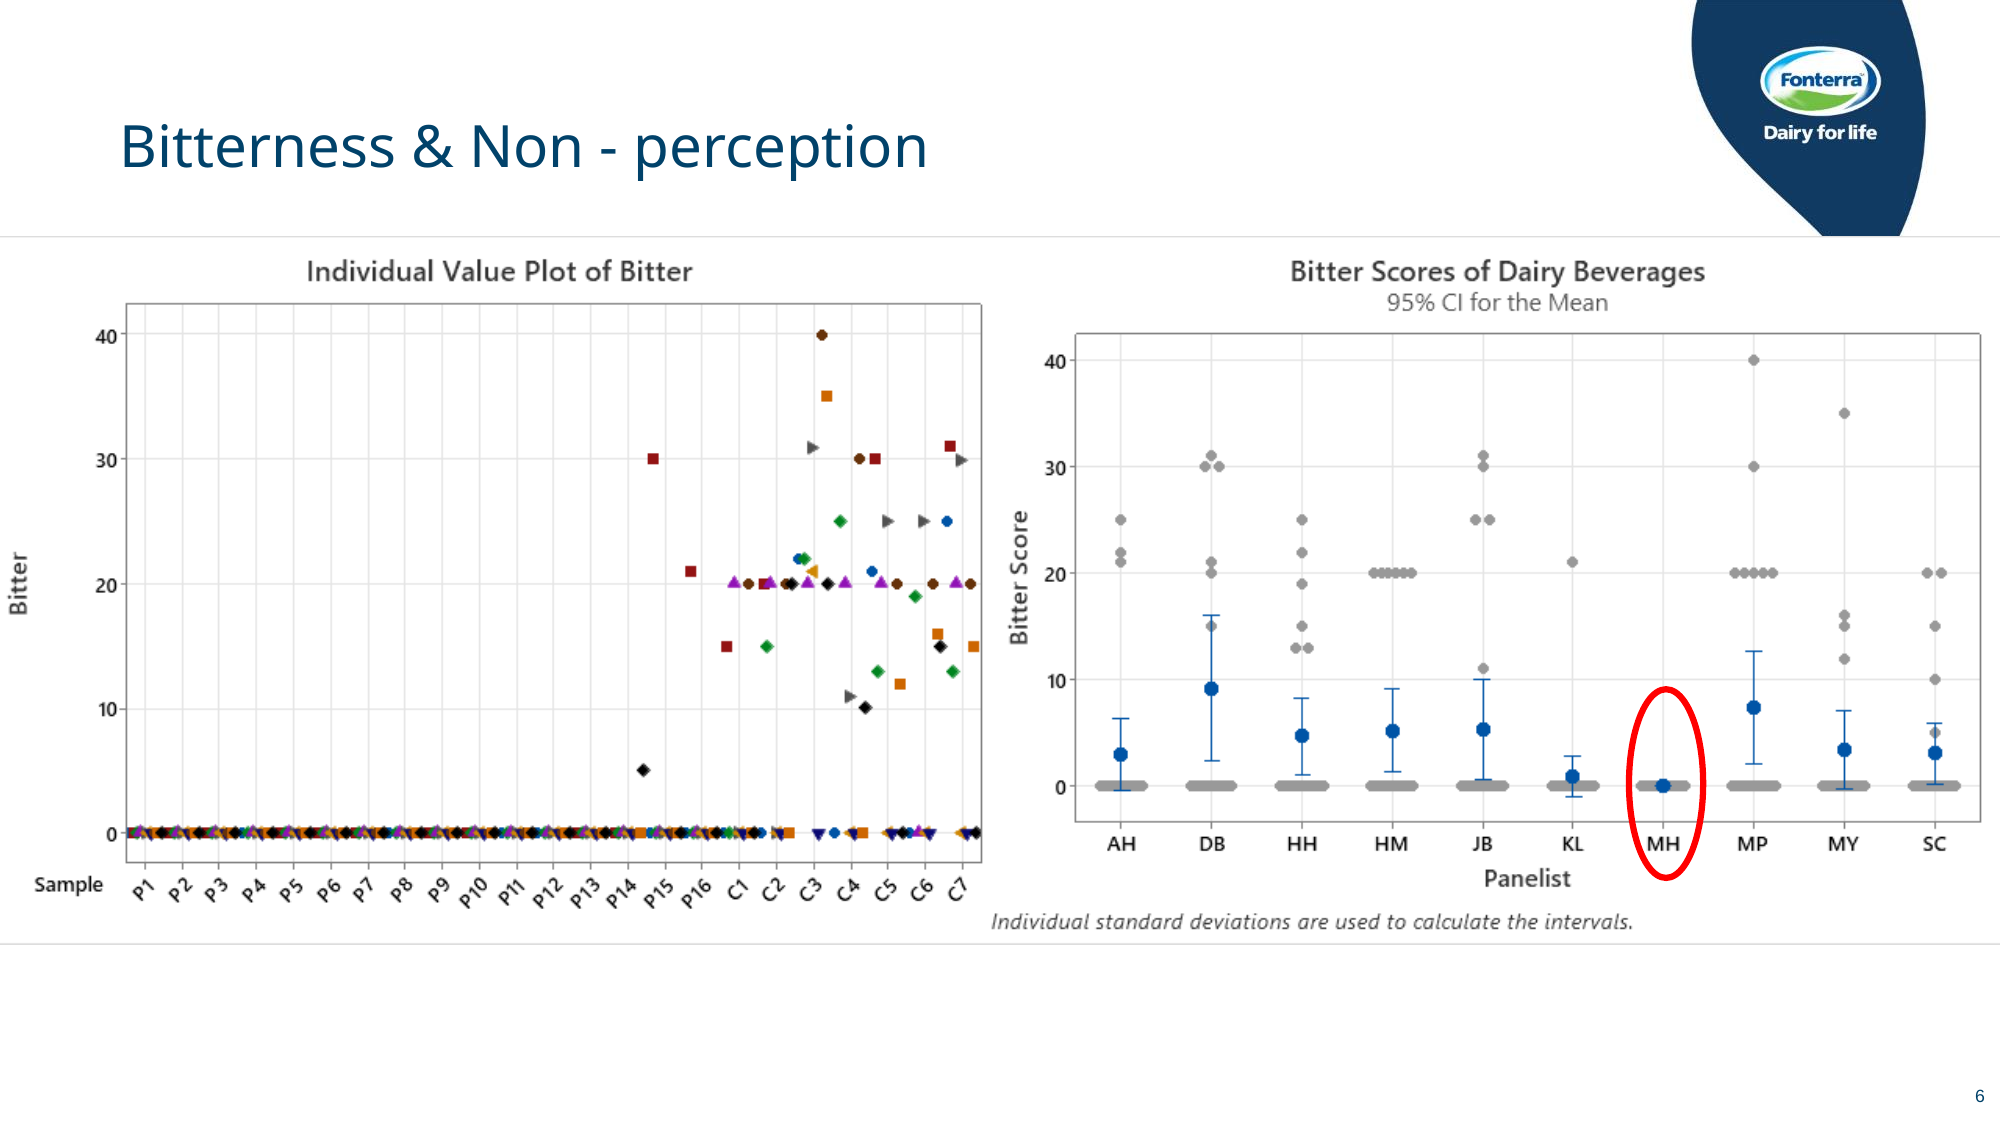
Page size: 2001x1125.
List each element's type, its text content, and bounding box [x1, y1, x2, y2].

slide_number 6 [1921, 1065, 2000, 1125]
title Bitterness & Non - perception [104, 109, 1830, 218]
picture [0, 0, 2000, 1125]
